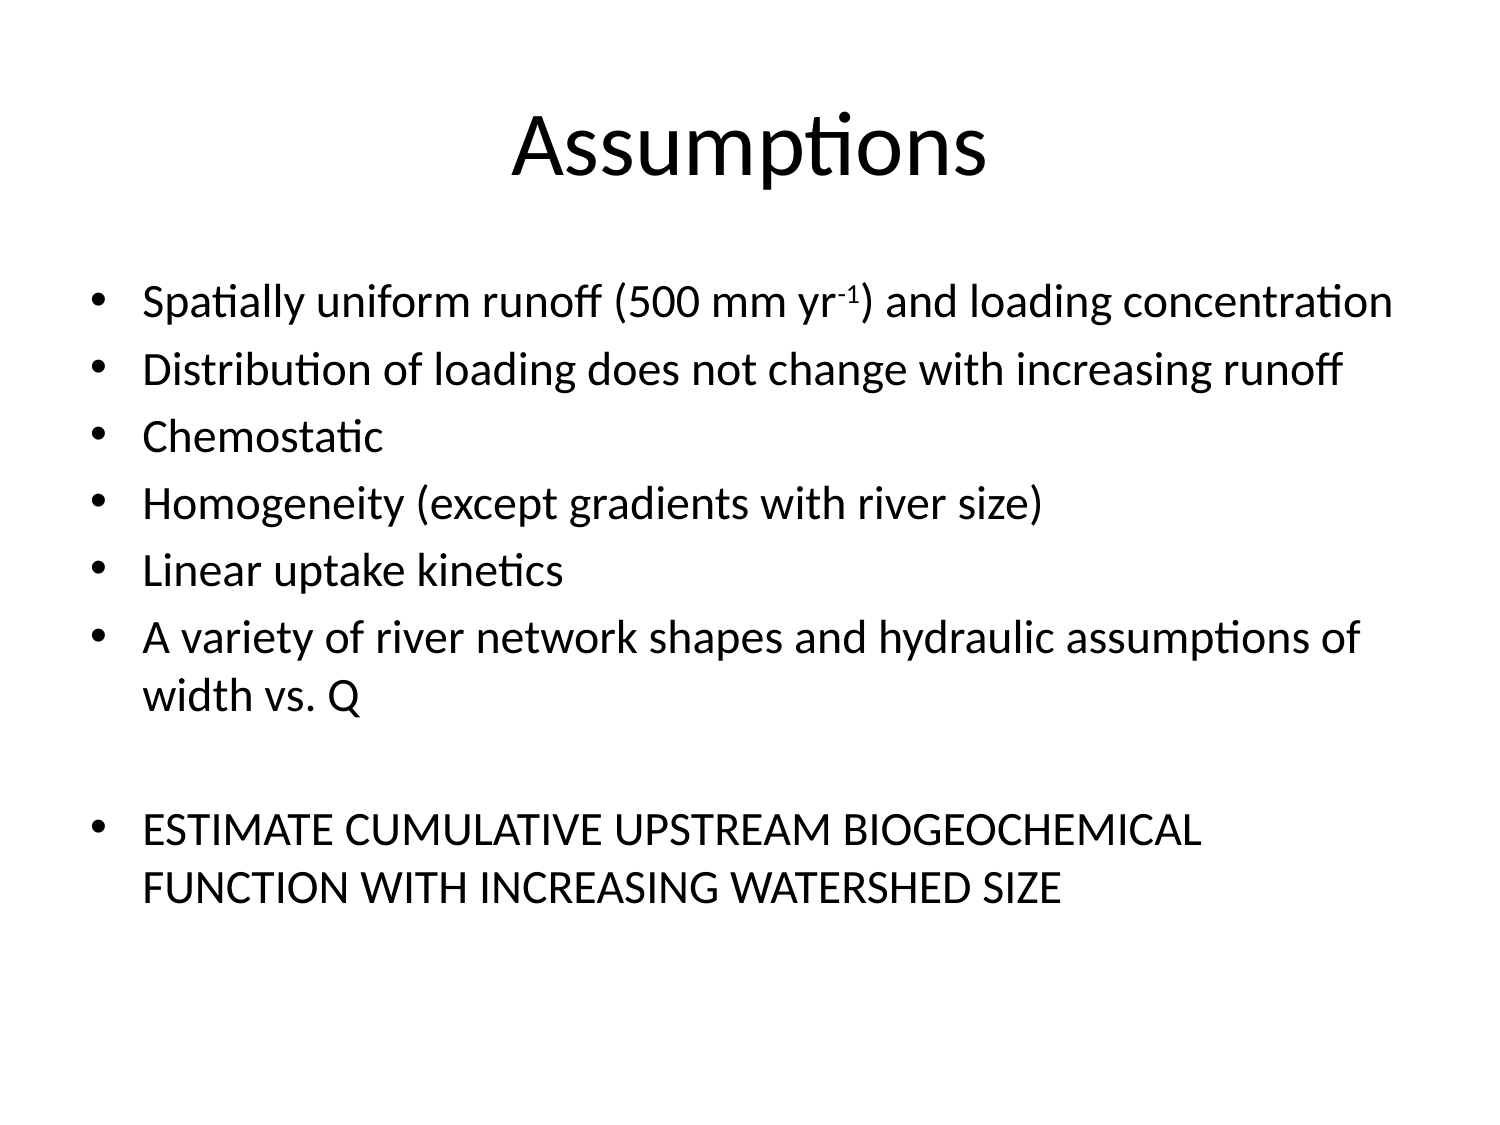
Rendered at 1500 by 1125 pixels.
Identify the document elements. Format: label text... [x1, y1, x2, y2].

list Spatially uniform runoff (500 mm yr-1) and loading concentration Distribution of loading does not change with increasing runoff Chemostatic Homogeneity (except gradients with river size) Linear uptake kinetics A variety of river network shapes and hydraulic assumptions of width vs. Q ESTIMATE CUMULATIVE UPSTREAM BIOGEOCHEMICAL FUNCTION WITH INCREASING WATERSHED SIZE [75, 262, 1425, 1005]
title Assumptions [75, 45, 1425, 233]
